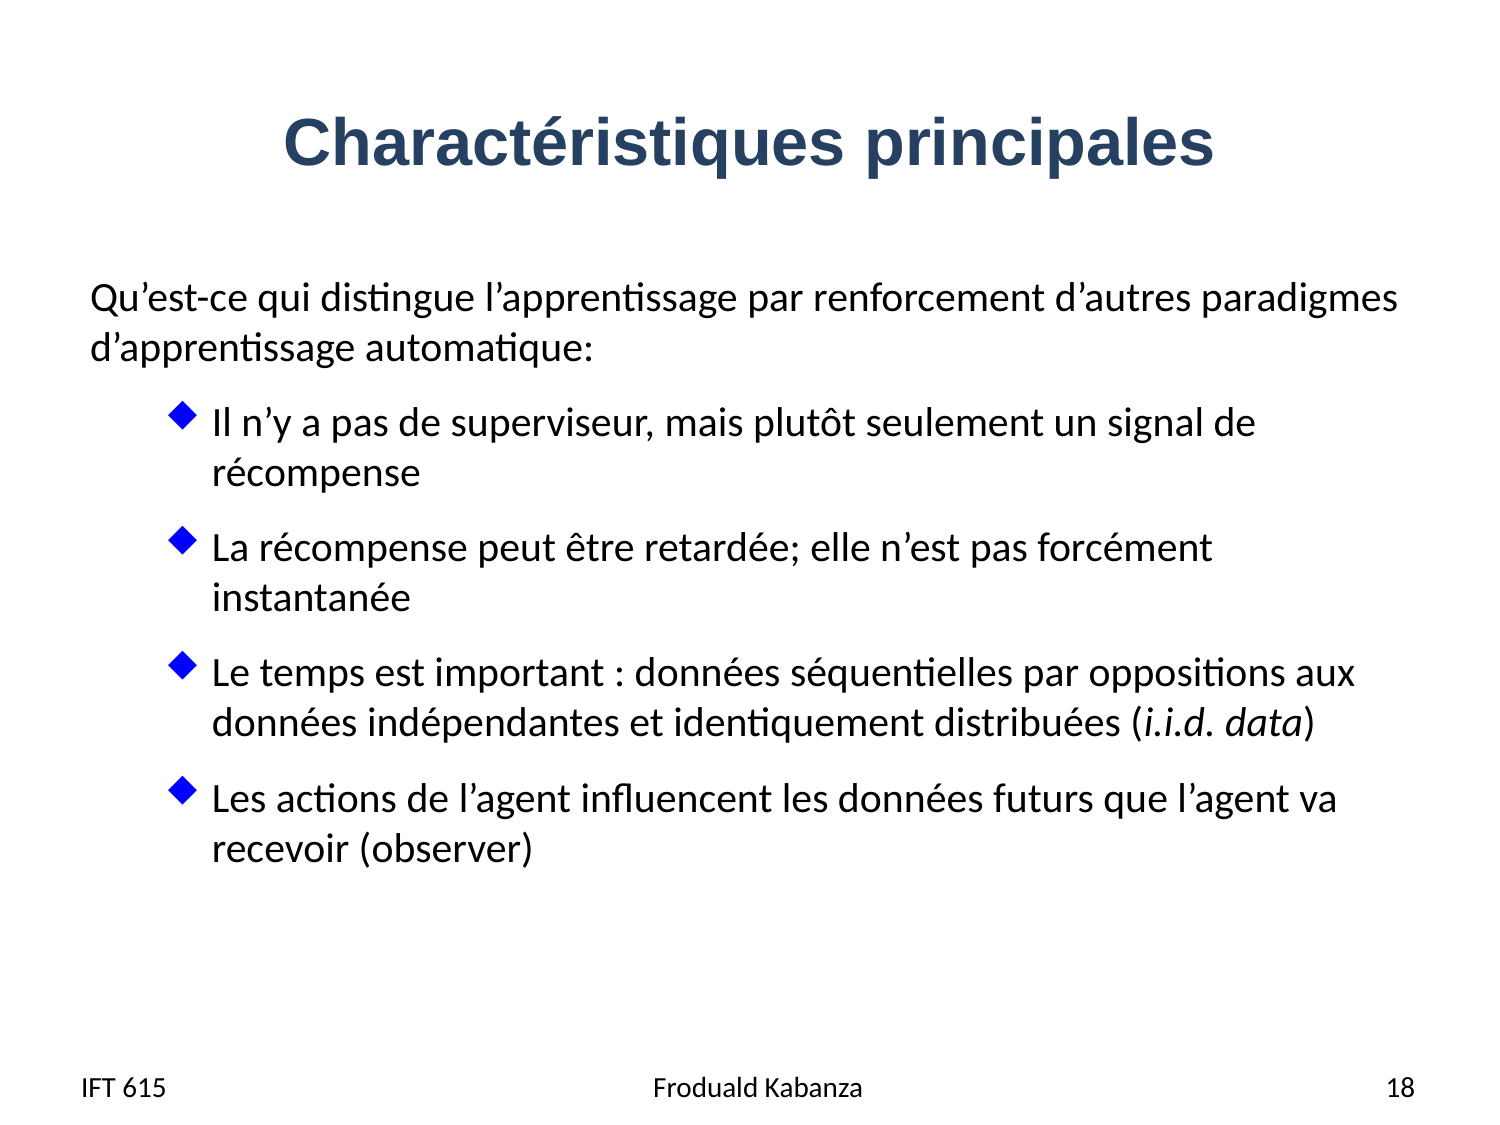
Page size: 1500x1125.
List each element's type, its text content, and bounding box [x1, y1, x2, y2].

footer Froduald Kabanza [520, 1056, 996, 1117]
list Qu’est-ce qui distingue l’apprentissage par renforcement d’autres paradigmes d’apprentissage automatique: Il n’y a pas de superviseur, mais plutôt seulement un signal de récompense La récompense peut être retardée; elle n’est pas forcément instantanée Le temps est important : données séquentielles par oppositions aux données indépendantes et identiquement distribuées (i.i.d. data) Les actions de l’agent influencent les données futurs que l’agent va recevoir (observer) [75, 262, 1425, 1005]
slide_number 18 [1080, 1056, 1431, 1117]
title Charactéristiques principales [75, 45, 1425, 233]
slide_number IFT 615 [66, 1056, 356, 1117]
